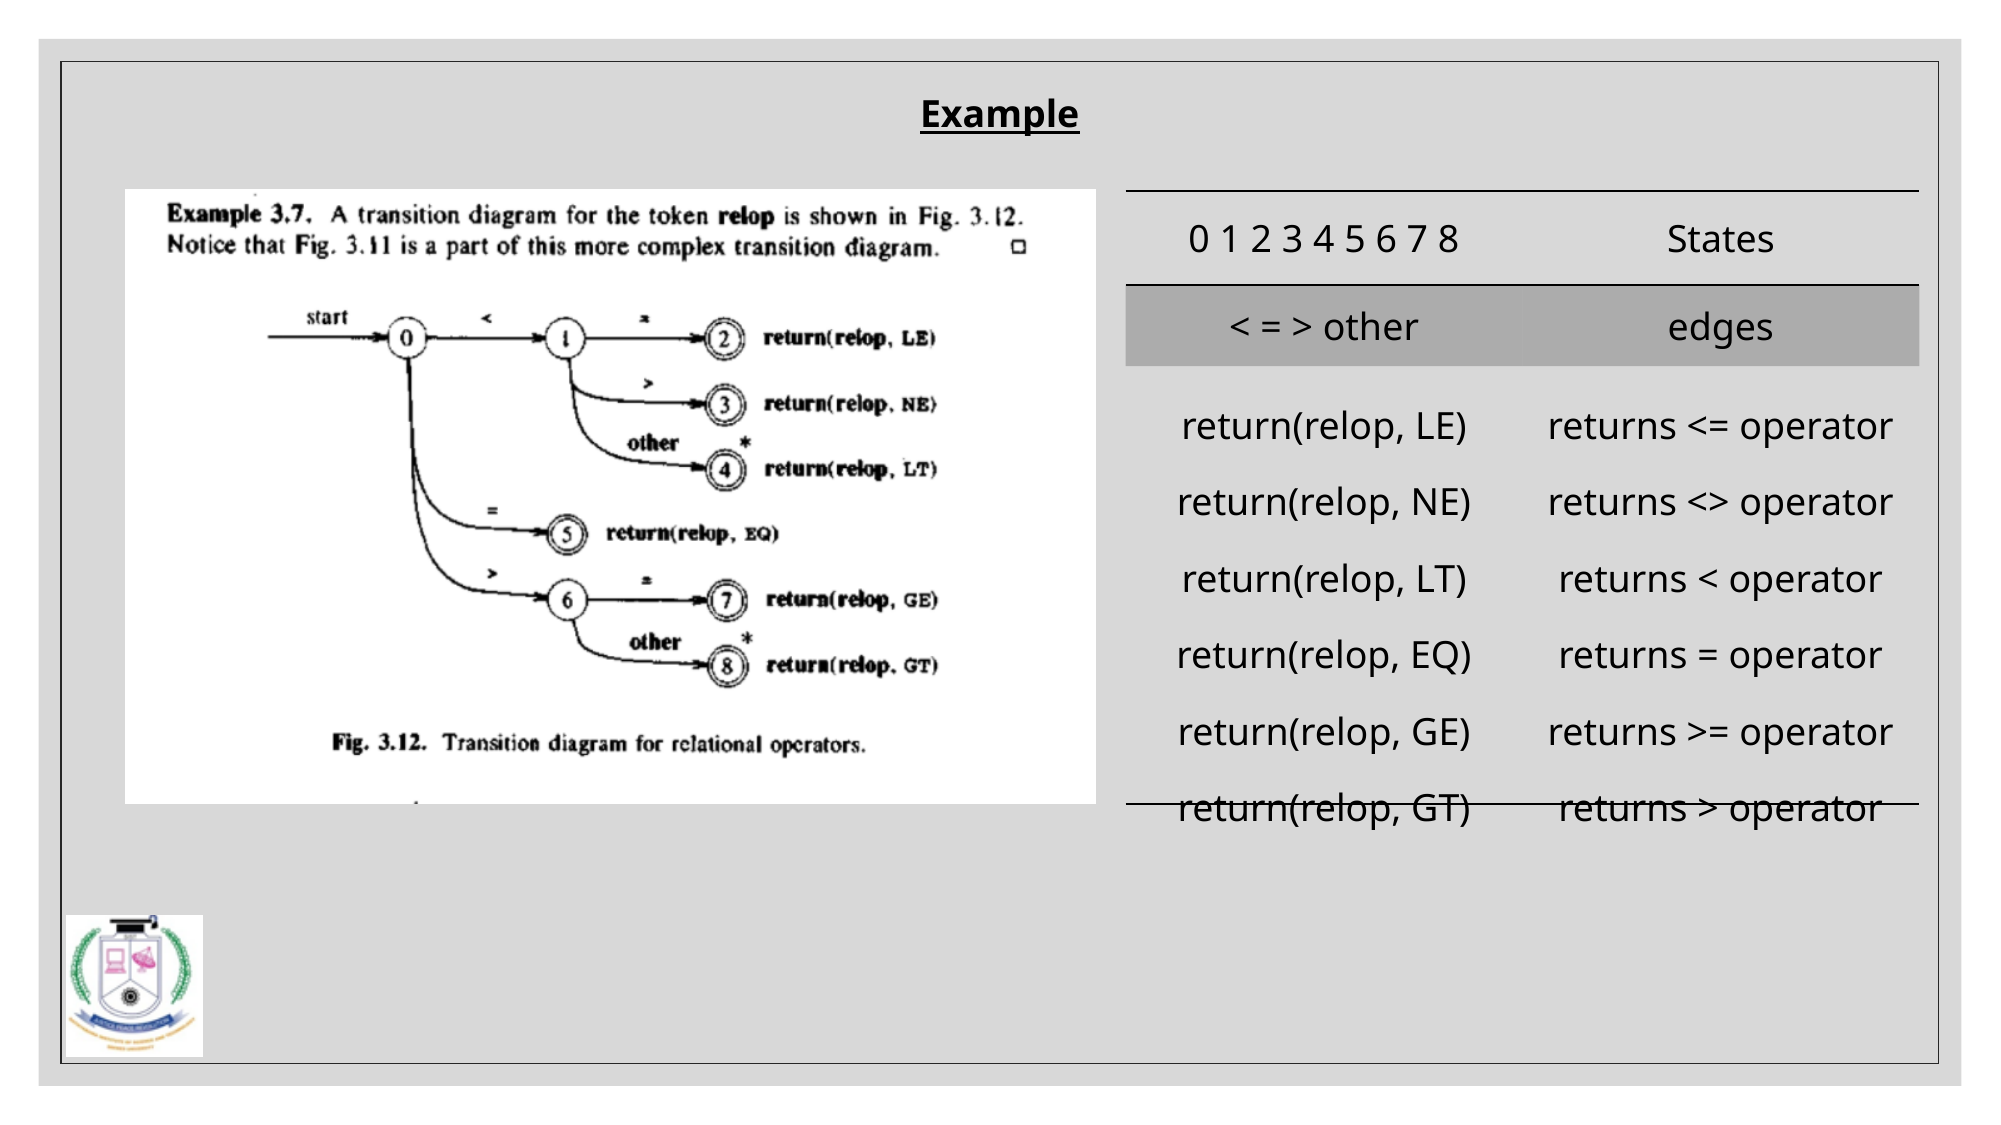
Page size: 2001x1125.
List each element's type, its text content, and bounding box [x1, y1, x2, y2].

table_header 0 1 2 3 4 5 6 7 8 [1126, 192, 1523, 284]
text_box Example [905, 82, 1095, 143]
table_cell edges [1523, 286, 1919, 366]
table_cell returns <= operator returns <> operator returns < operator returns = operator returns >= operator returns > operator [1523, 366, 1919, 803]
table_cell return(relop, LE) return(relop, NE) return(relop, LT) return(relop, EQ) return(relop, GE) return(relop, GT) [1126, 366, 1523, 803]
picture [124, 189, 1096, 804]
picture [66, 915, 203, 1057]
table_header States [1523, 192, 1919, 284]
table_cell < = > other [1126, 286, 1523, 366]
